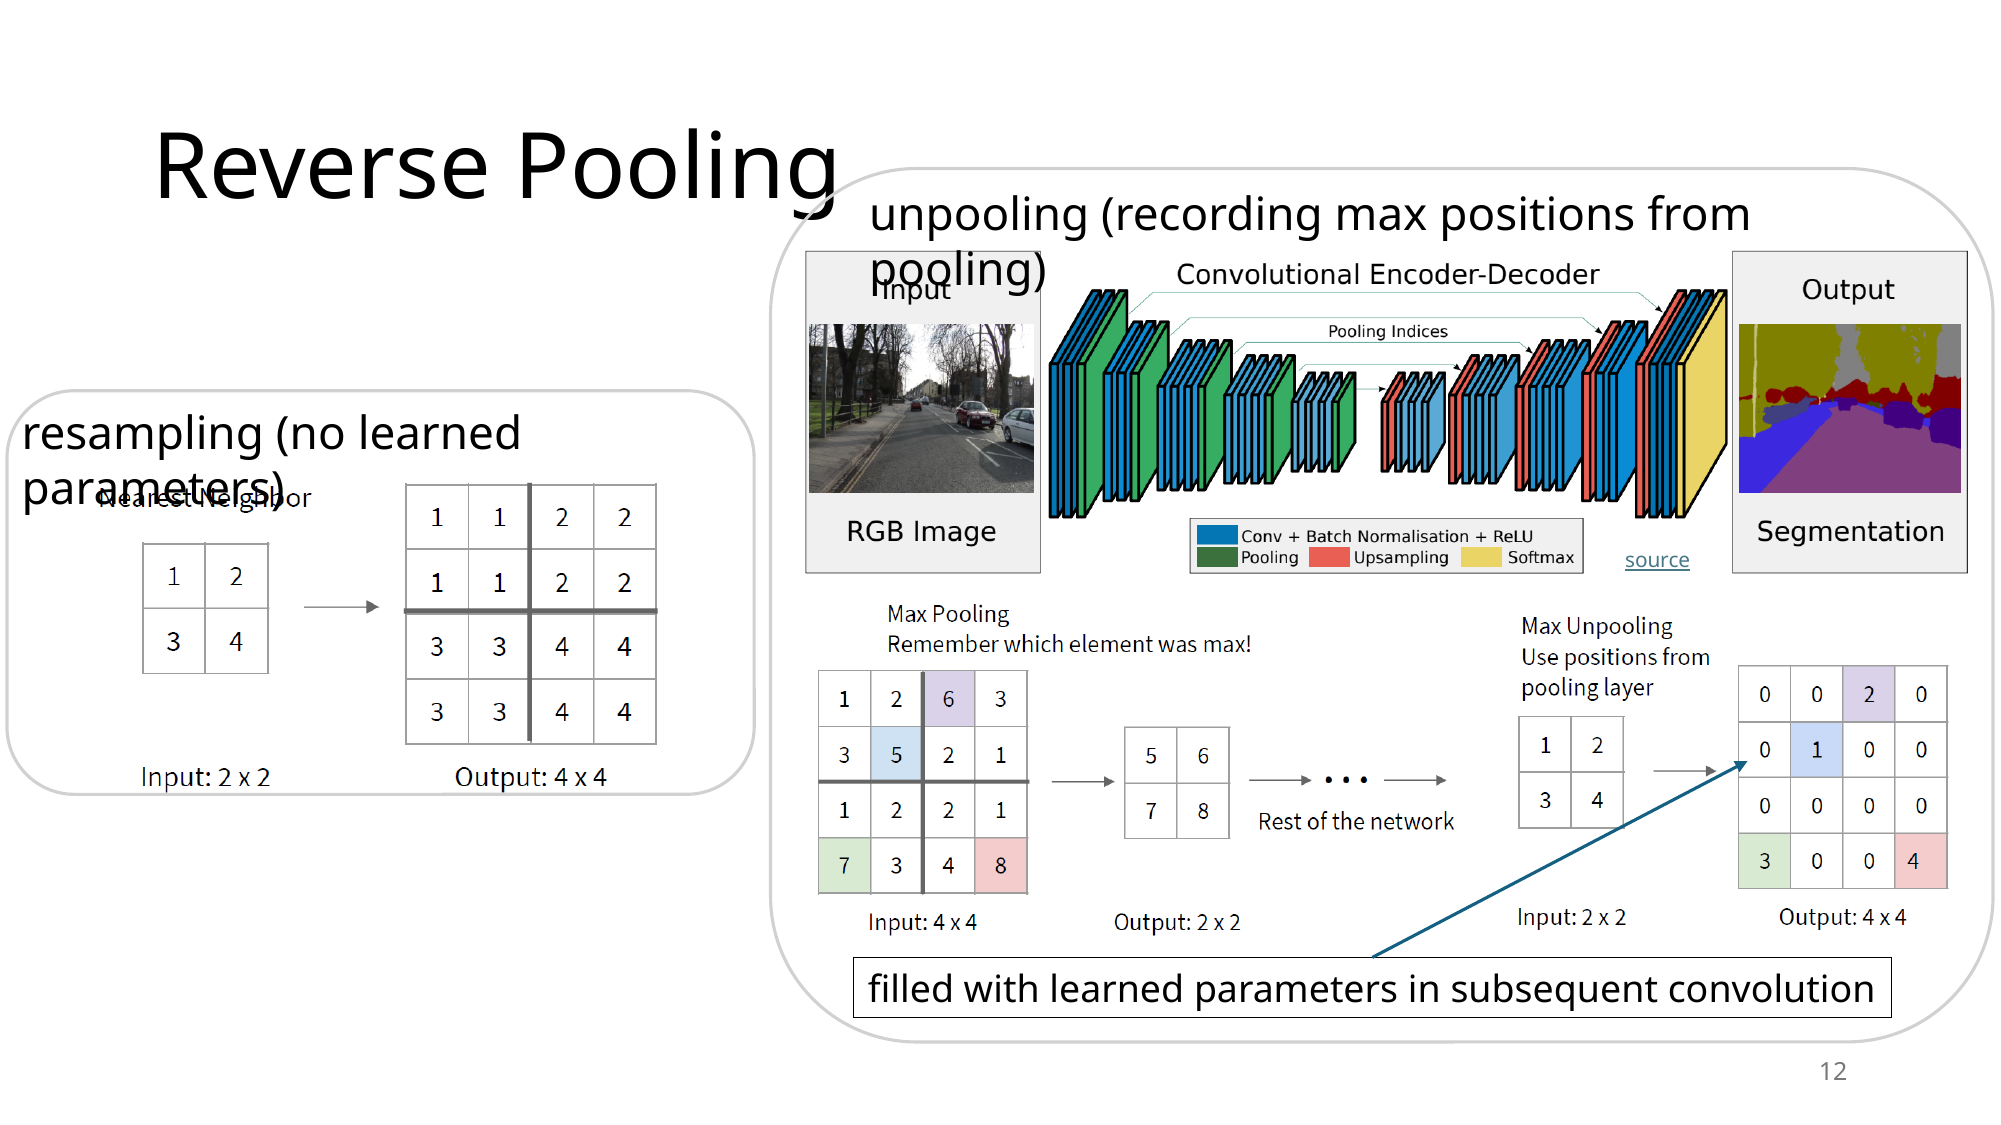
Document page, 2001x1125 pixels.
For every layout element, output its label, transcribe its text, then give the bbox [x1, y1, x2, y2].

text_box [6, 390, 755, 801]
title Reverse Pooling [137, 59, 1863, 278]
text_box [770, 168, 1994, 1043]
slide_number 12 [1412, 1043, 1863, 1103]
